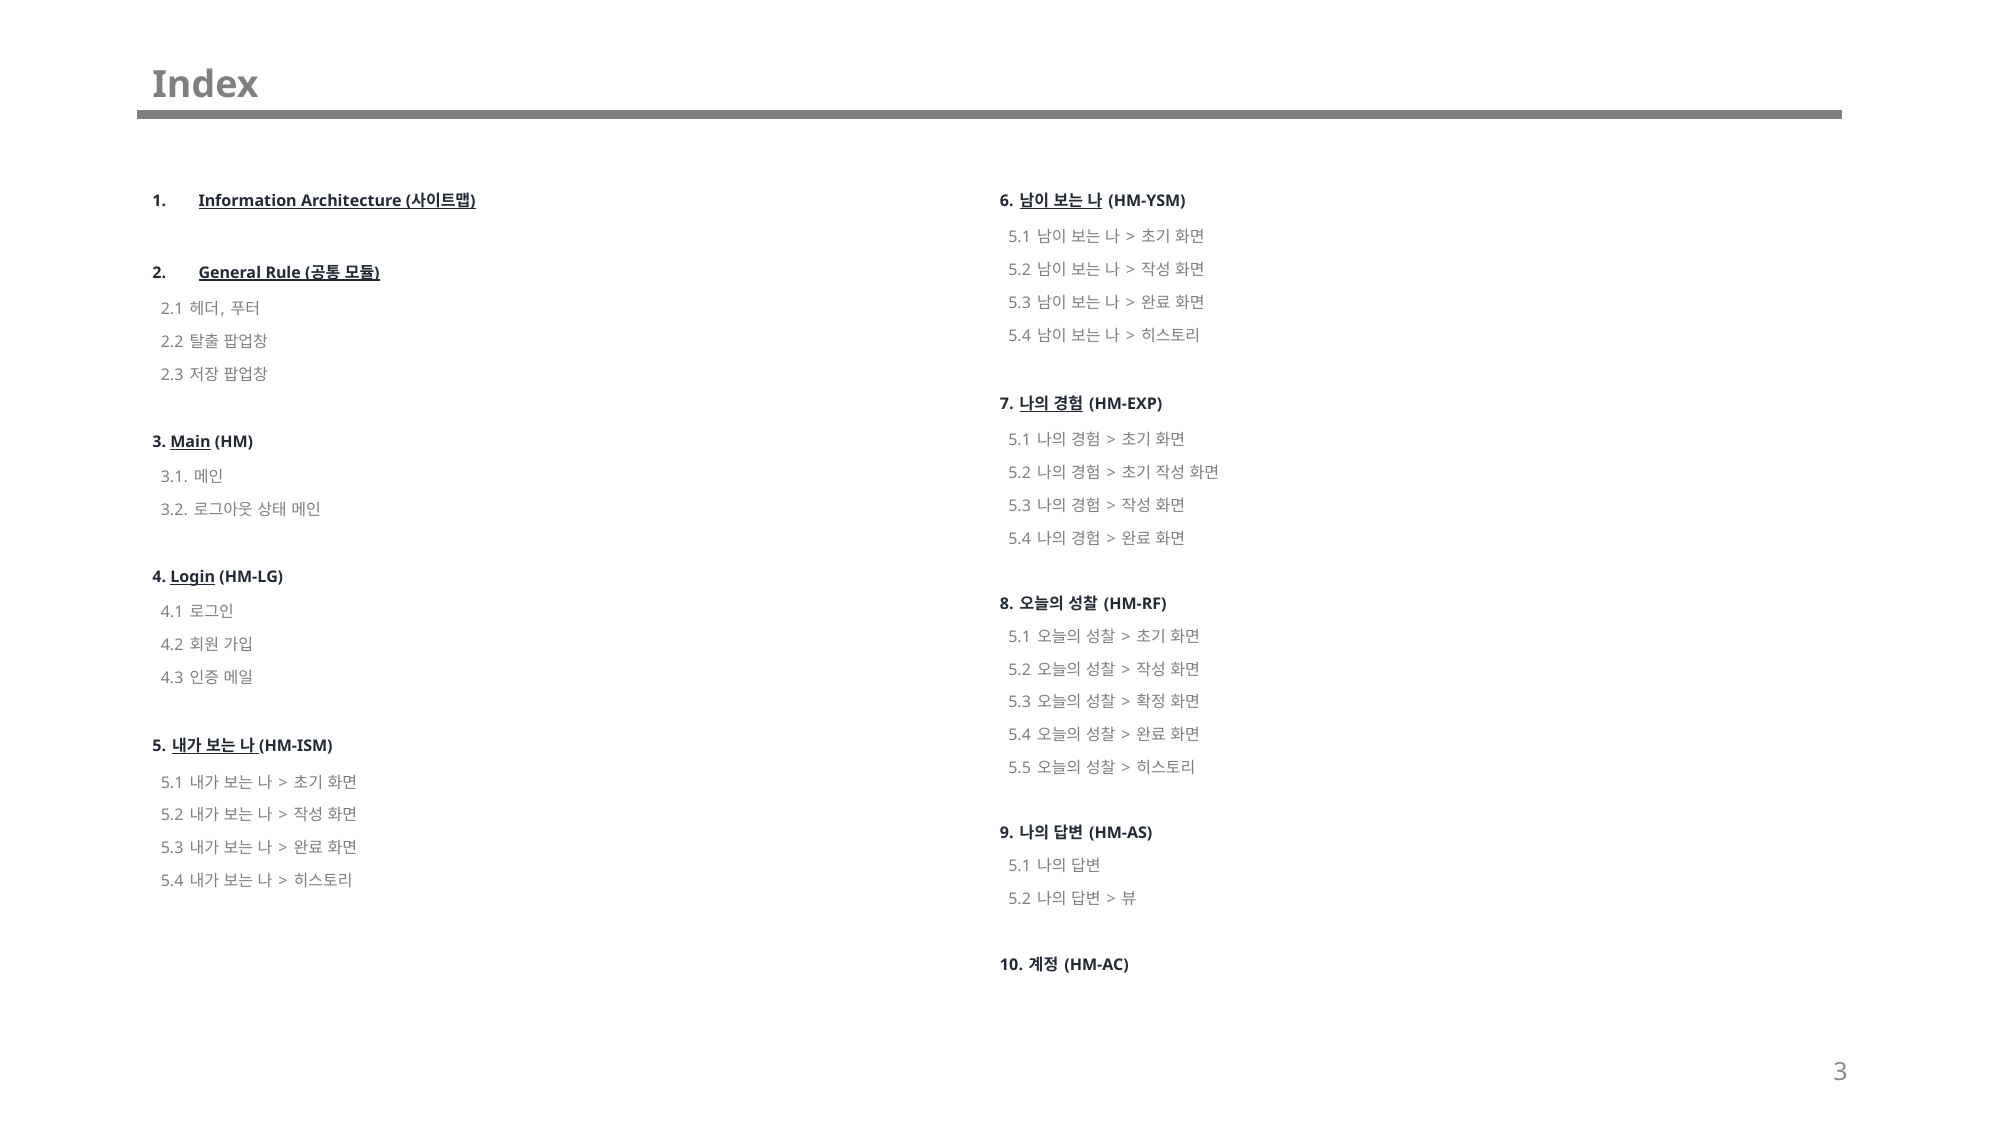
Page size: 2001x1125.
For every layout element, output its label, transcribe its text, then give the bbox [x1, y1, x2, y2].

title Index [137, 59, 505, 110]
text_box Information Architecture (사이트맵) General Rule (공통 모듈) 2.1 헤더, 푸터 2.2 탈출 팝업창 2.3 저장 팝업창 3. Main (HM) 3.1. 메인 3.2. 로그아웃 상태 메인 4. Login (HM-LG) 4.1 로그인 4.2 회원 가입 4.3 인증 메일 5. 내가 보는 나 (HM-ISM) 5.1 내가 보는 나 > 초기 화면 5.2 내가 보는 나 > 작성 화면 5.3 내가 보는 나 > 완료 화면 5.4 내가 보는 나 > 히스토리 6. 남이 보는 나 (HM-YSM) 5.1 남이 보는 나 > 초기 화면 5.2 남이 보는 나 > 작성 화면 5.3 남이 보는 나 > 완료 화면 5.4 남이 보는 나 > 히스토리 7. 나의 경험 (HM-EXP) 5.1 나의 경험 > 초기 화면 5.2 나의 경험 > 초기 작성 화면 5.3 나의 경험 > 작성 화면 5.4 나의 경험 > 완료 화면 8. 오늘의 성찰 (HM-RF) 5.1 오늘의 성찰 > 초기 화면 5.2 오늘의 성찰 > 작성 화면 5.3 오늘의 성찰 > 확정 화면 5.4 오늘의 성찰 > 완료 화면 5.5 오늘의 성찰 > 히스토리 9. 나의 답변 (HM-AS) 5.1 나의 답변 5.2 나의 답변 > 뷰 10. 계정 (HM-AC) [137, 166, 1863, 1040]
slide_number 3 [1412, 1042, 1863, 1103]
